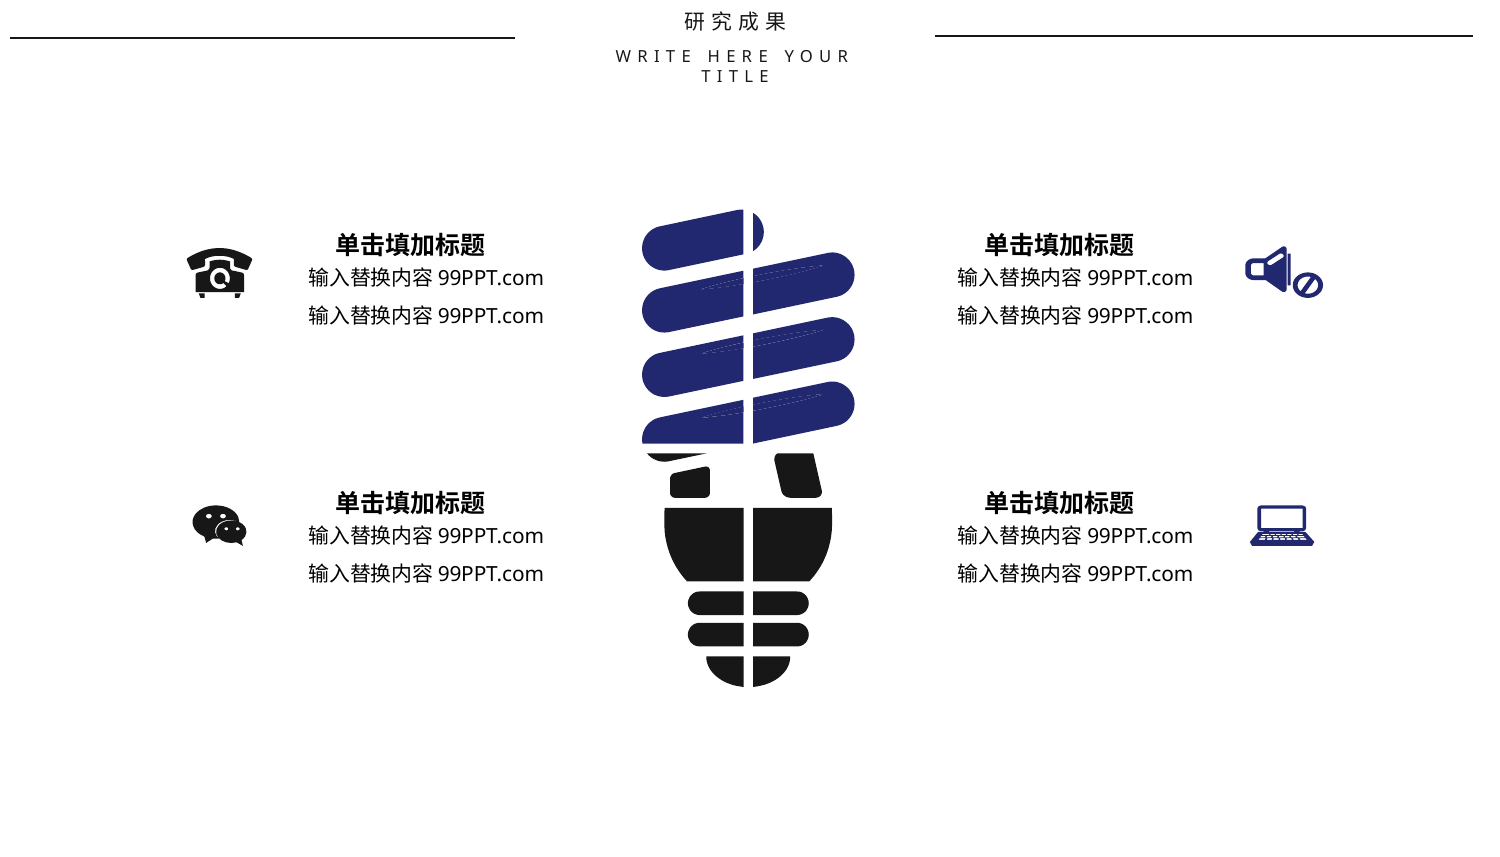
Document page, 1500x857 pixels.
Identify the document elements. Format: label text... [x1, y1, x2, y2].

text_box 研究成果 [669, 1, 801, 42]
text_box [1249, 505, 1315, 546]
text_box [647, 453, 744, 687]
text_box 单击填加标题 [307, 223, 514, 260]
text_box [186, 248, 253, 270]
text_box [1245, 246, 1291, 292]
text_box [753, 453, 833, 687]
text_box 单击填加标题 [957, 223, 1163, 260]
text_box 单击填加标题 [957, 481, 1163, 518]
text_box WRITE HERE YOUR TITLE [587, 38, 884, 94]
text_box 输入替换内容99PPT.com 输入替换内容99PPT.com [265, 257, 588, 335]
text_box 输入替换内容99PPT.com 输入替换内容99PPT.com [265, 515, 588, 593]
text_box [753, 212, 855, 444]
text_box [642, 209, 744, 444]
text_box 输入替换内容99PPT.com 输入替换内容99PPT.com [914, 515, 1237, 593]
text_box [191, 504, 248, 548]
text_box 单击填加标题 [307, 481, 514, 518]
text_box [1292, 272, 1324, 298]
text_box 输入替换内容99PPT.com 输入替换内容99PPT.com [914, 257, 1237, 335]
text_box [195, 259, 245, 298]
